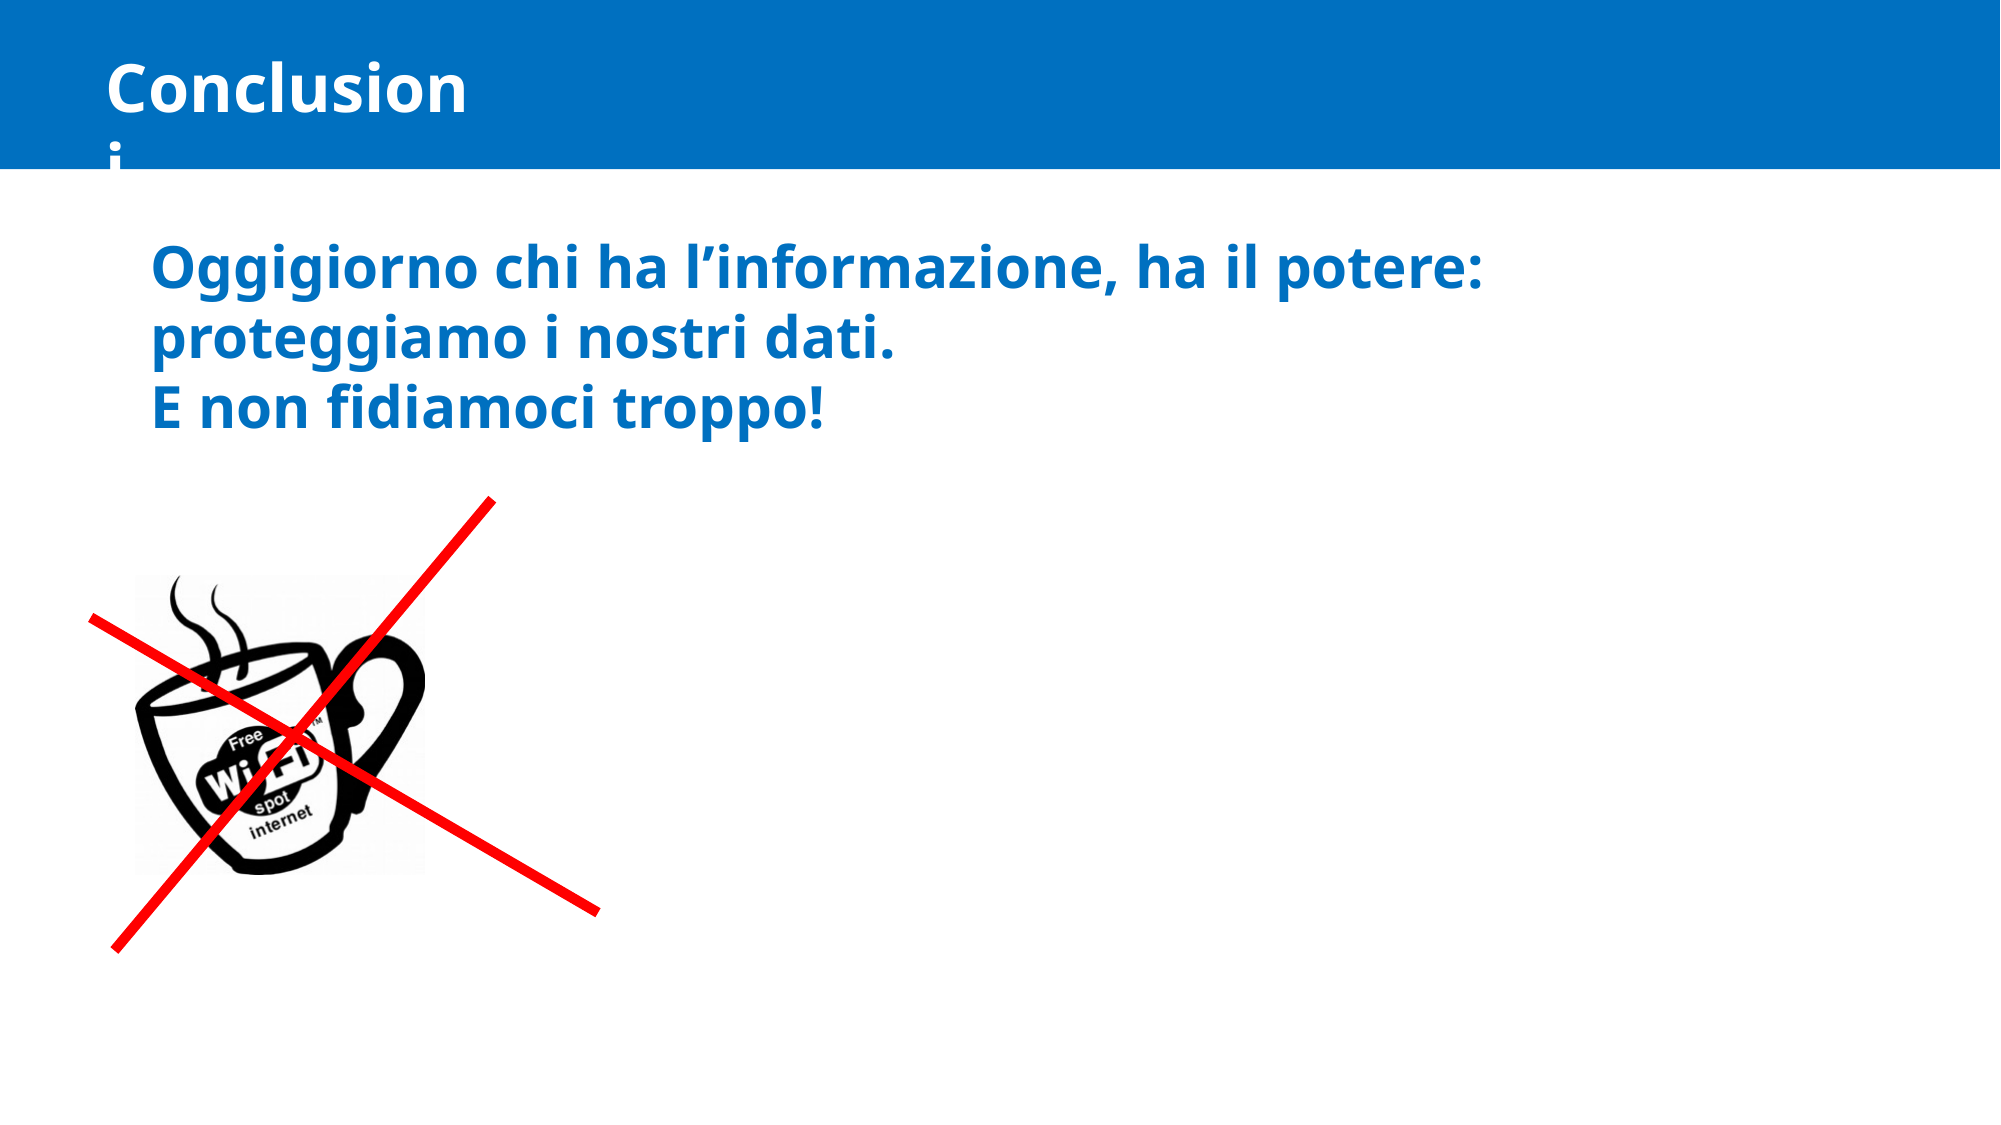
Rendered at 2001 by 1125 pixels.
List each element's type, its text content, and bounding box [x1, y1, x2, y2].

text_box Conclusioni [90, 38, 488, 214]
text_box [497, 617, 599, 914]
text_box Oggigiorno chi ha l’informazione, ha il potere: proteggiamo i nostri dati. E non fidiamoci troppo! [135, 222, 1840, 448]
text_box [114, 498, 493, 951]
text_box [90, 617, 109, 914]
